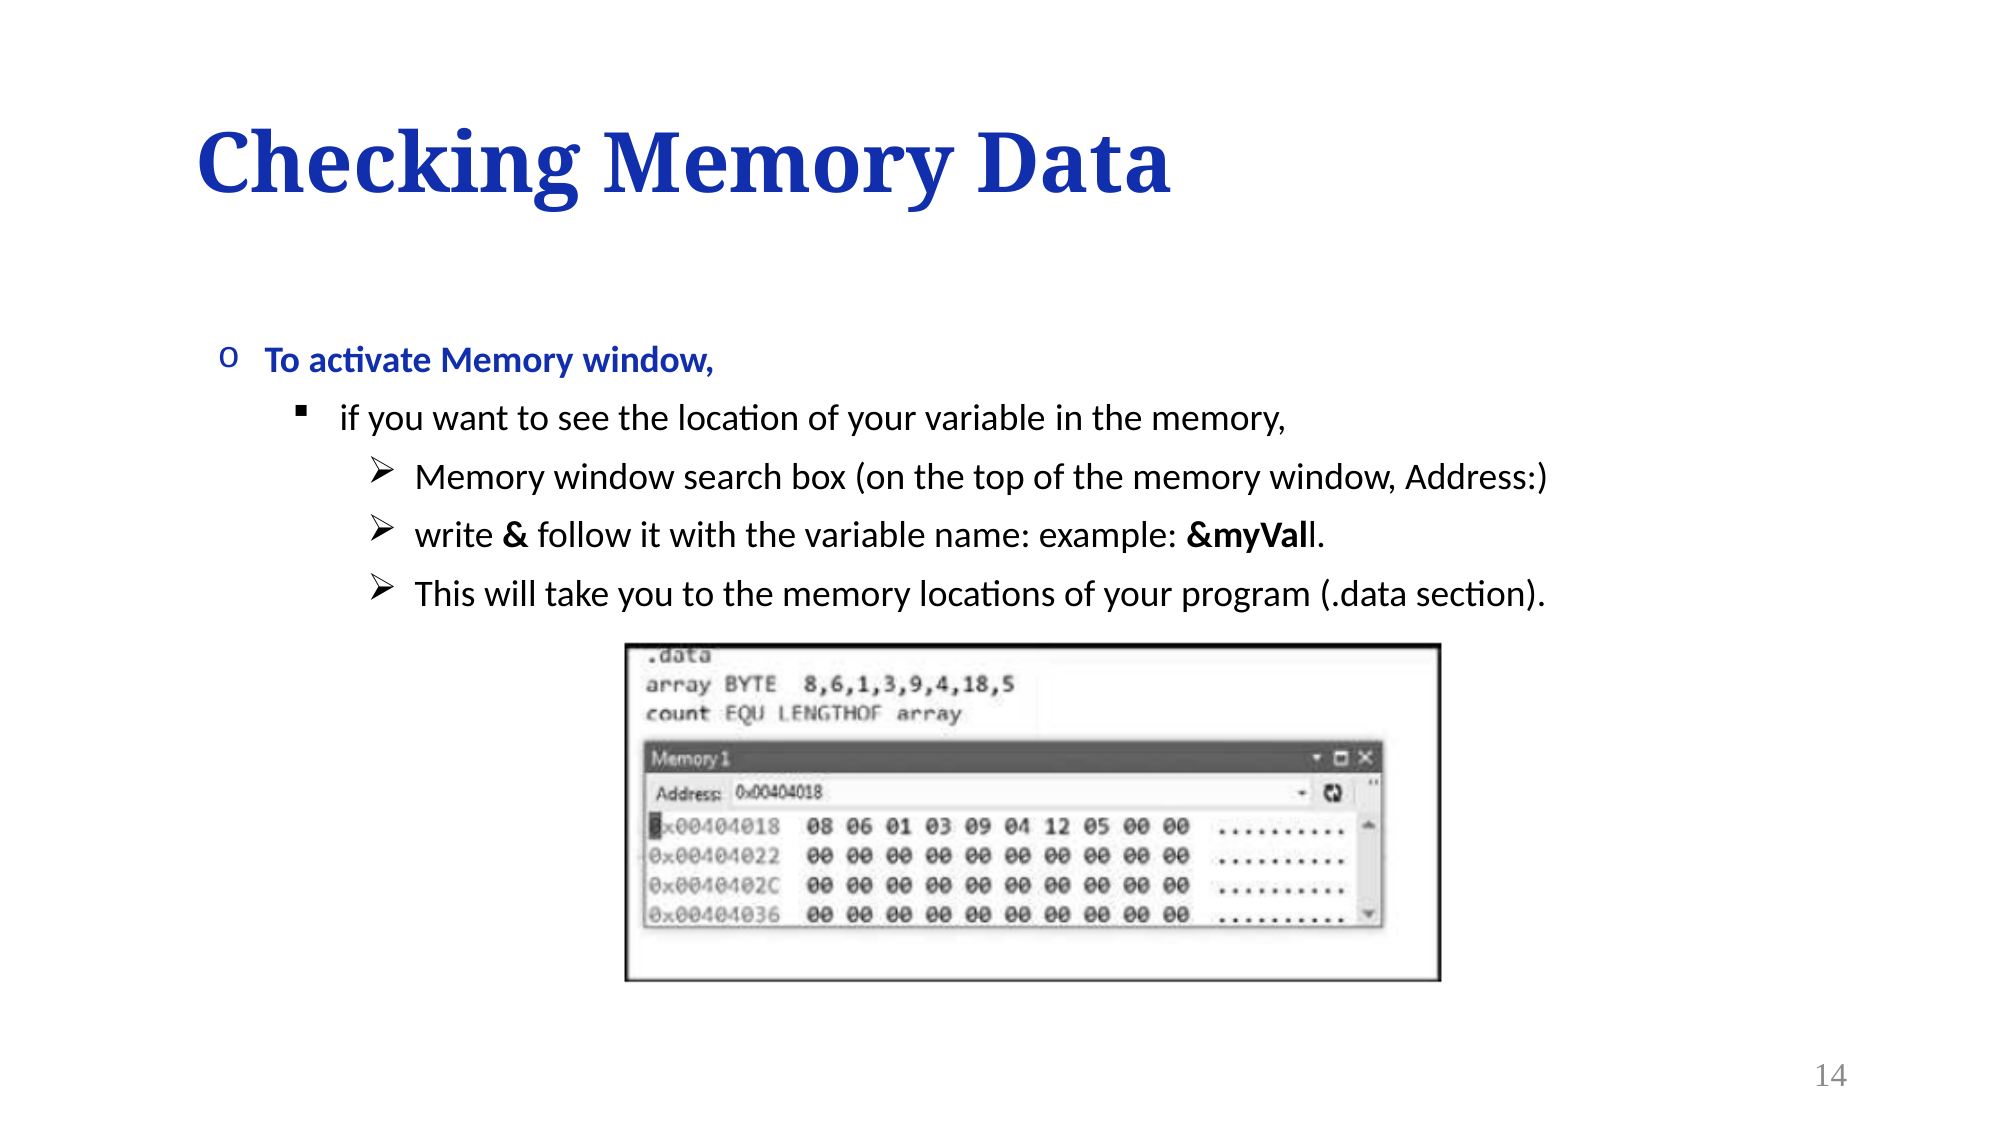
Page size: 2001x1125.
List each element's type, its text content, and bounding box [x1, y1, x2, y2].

title Checking Memory Data [180, 47, 1885, 285]
slide_number 14 [1412, 1042, 1863, 1103]
text_box To activate Memory window, if you want to see the location of your variable in the memory, Memory window search box (on the top of the memory window, Address:) write & follow it with the variable name: example: &myVall. This will take you to the memory locations of your program (.data section). [202, 313, 1794, 680]
picture [616, 638, 1449, 993]
